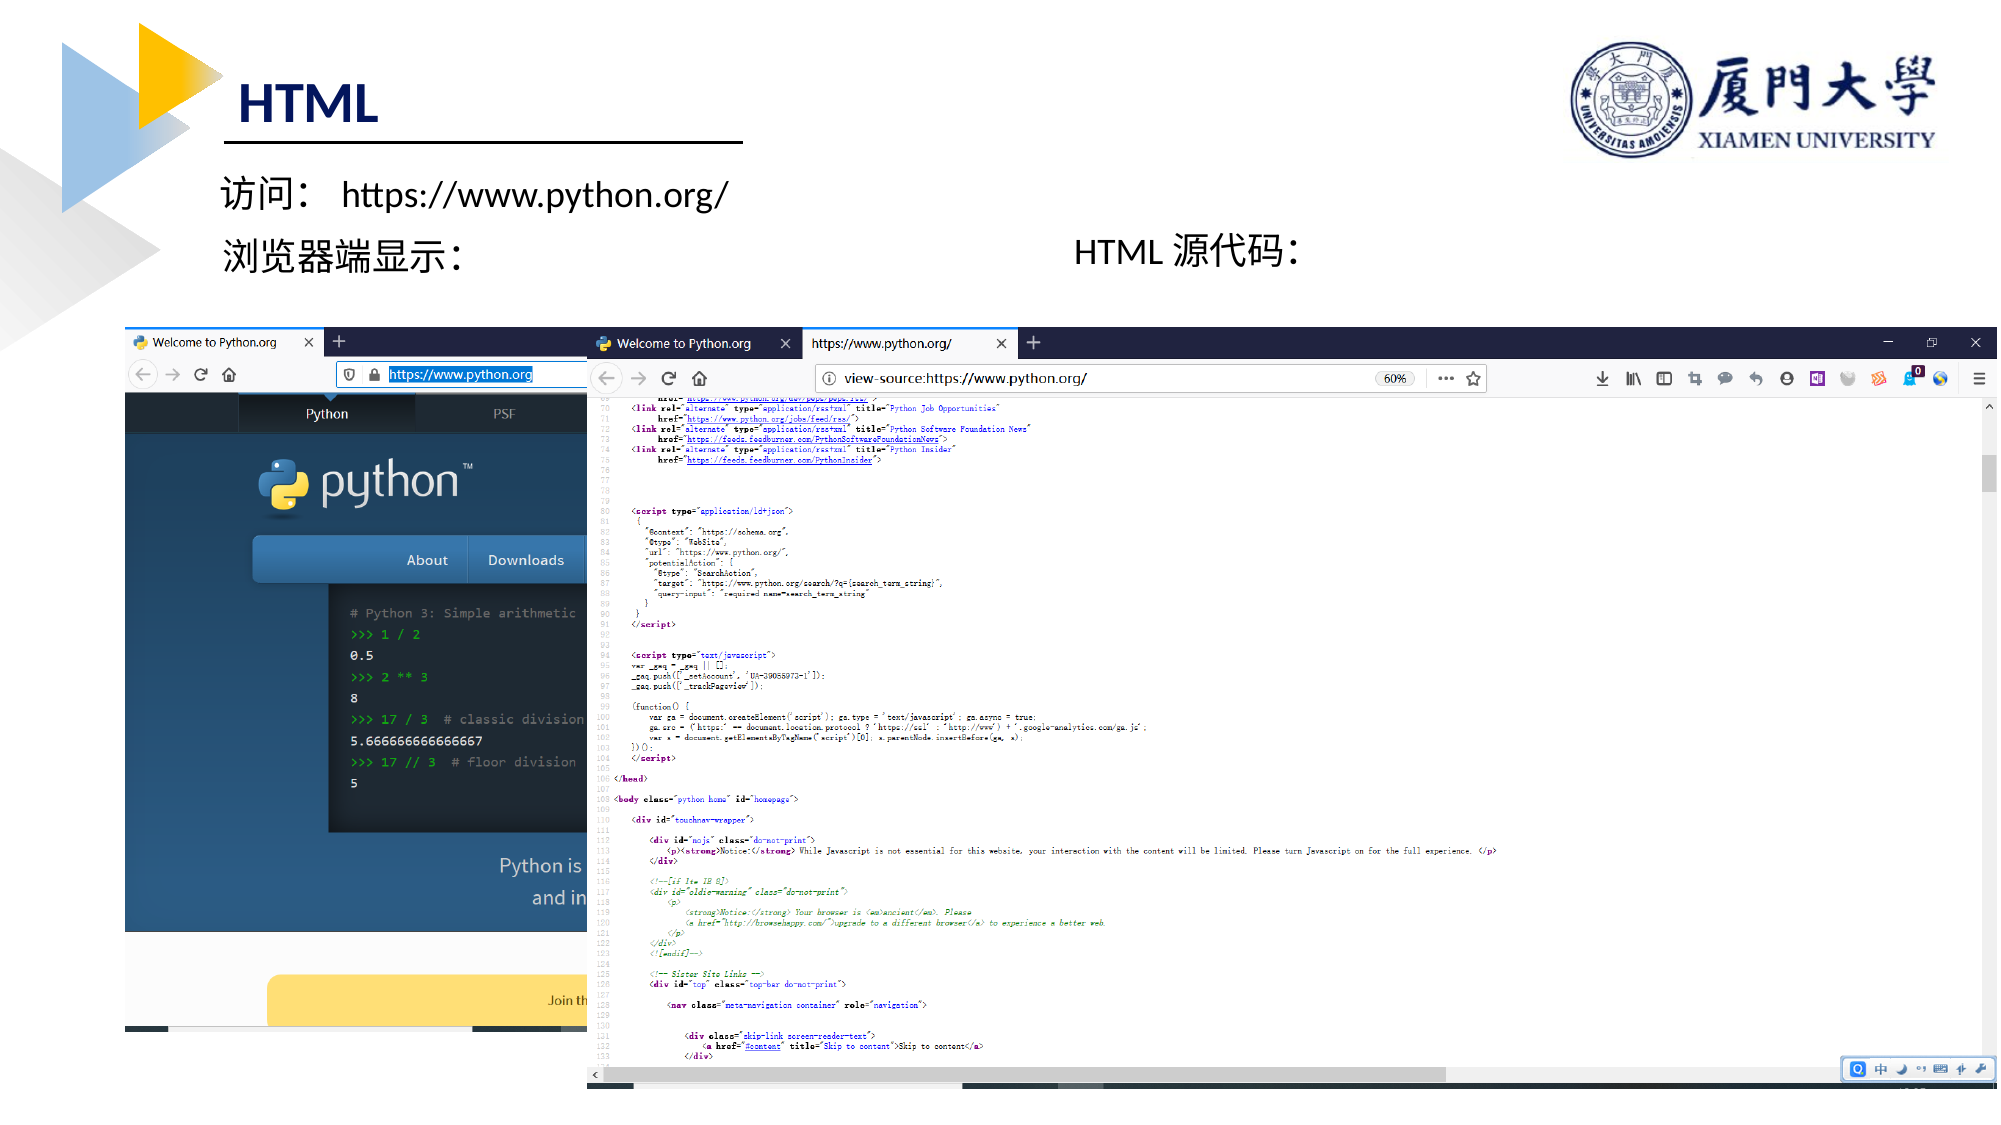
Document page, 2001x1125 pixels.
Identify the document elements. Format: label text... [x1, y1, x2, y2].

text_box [0, 22, 224, 369]
text_box 浏览器端显示： [224, 225, 500, 286]
picture [125, 327, 1997, 1089]
text_box HTML源代码： [1059, 219, 1338, 280]
text_box HTML [224, 36, 952, 142]
picture [1546, 28, 1972, 163]
text_box 访问：https://www.python.org/ [224, 162, 744, 223]
